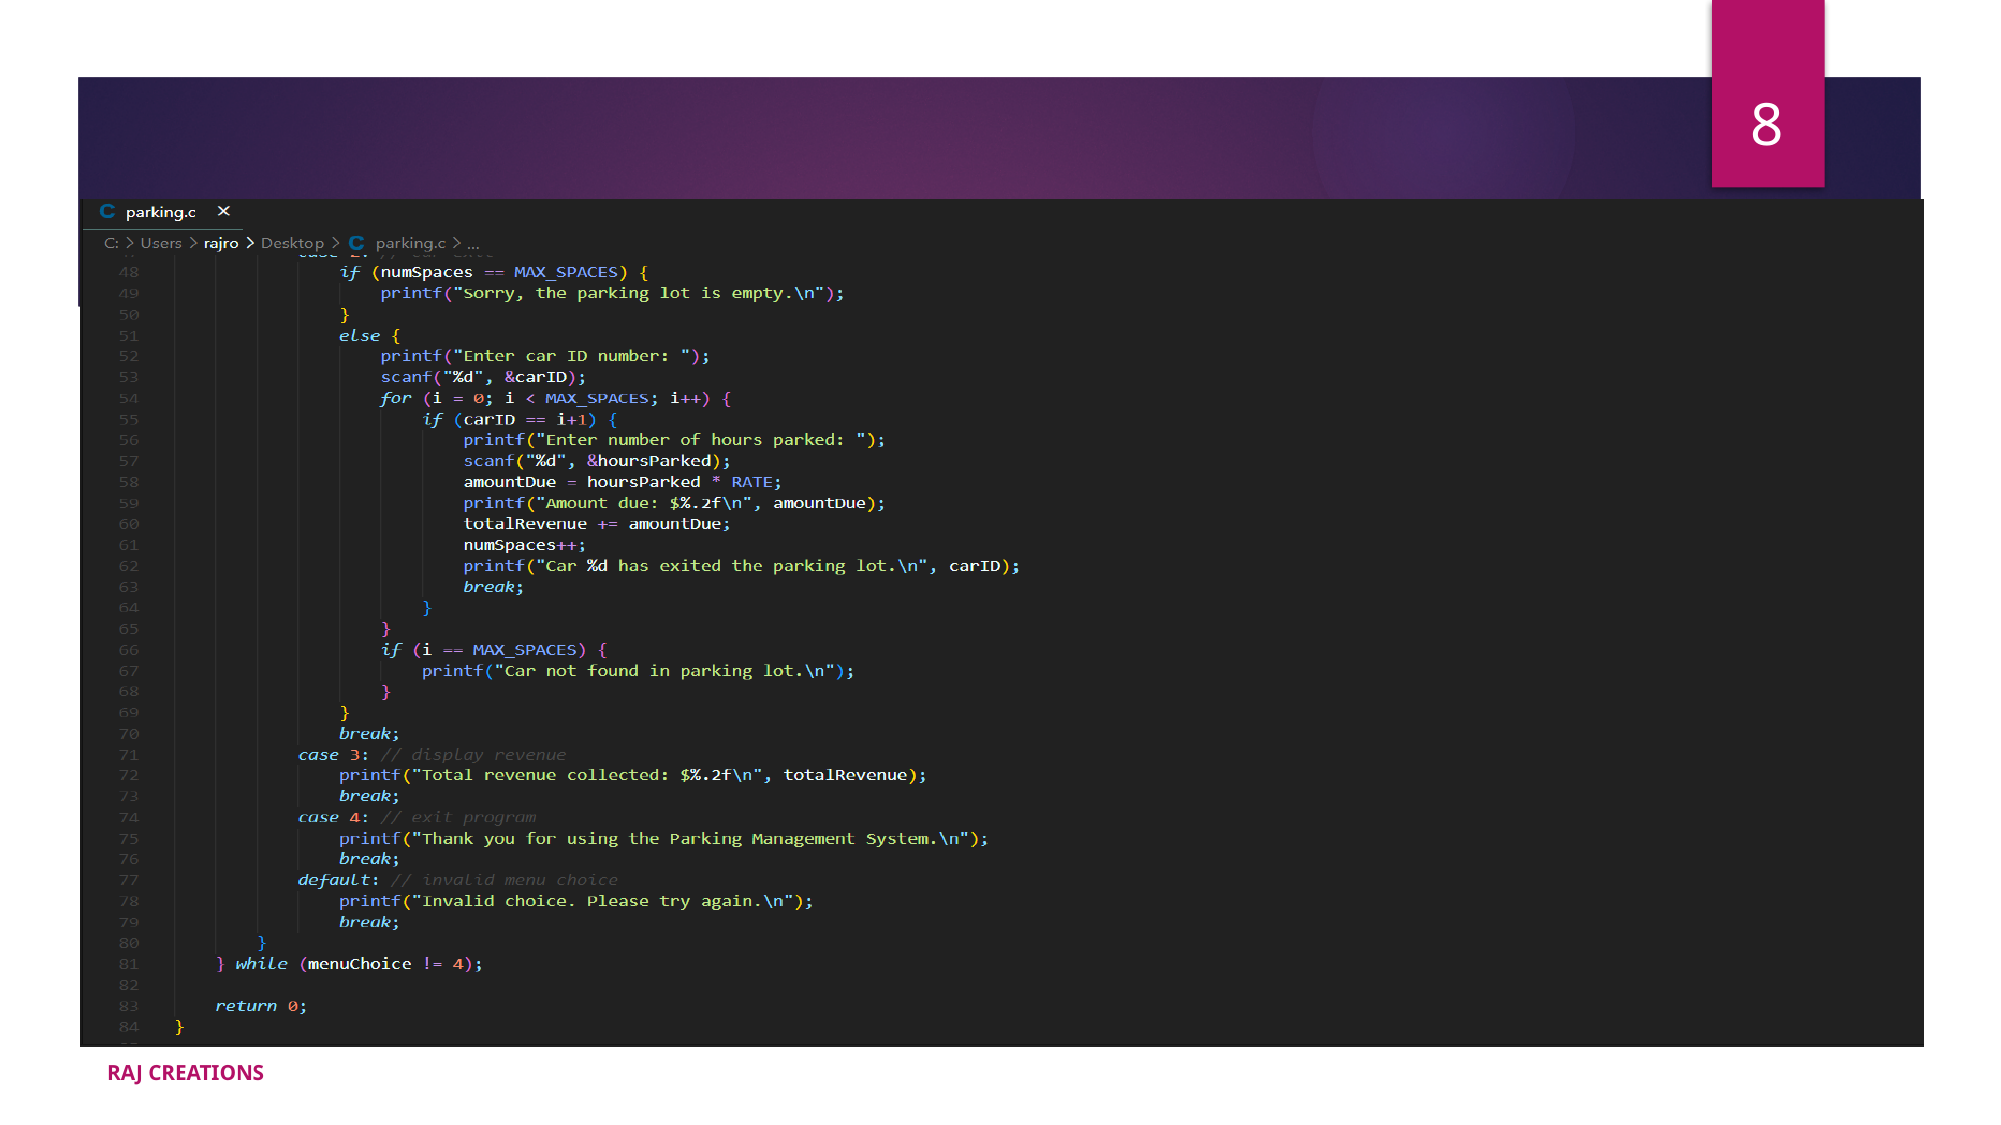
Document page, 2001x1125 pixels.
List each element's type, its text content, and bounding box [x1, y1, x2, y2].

footer RAJ CREATIONS [92, 1059, 726, 1099]
slide_number 8 [1698, 48, 1836, 175]
picture [79, 199, 1924, 1048]
